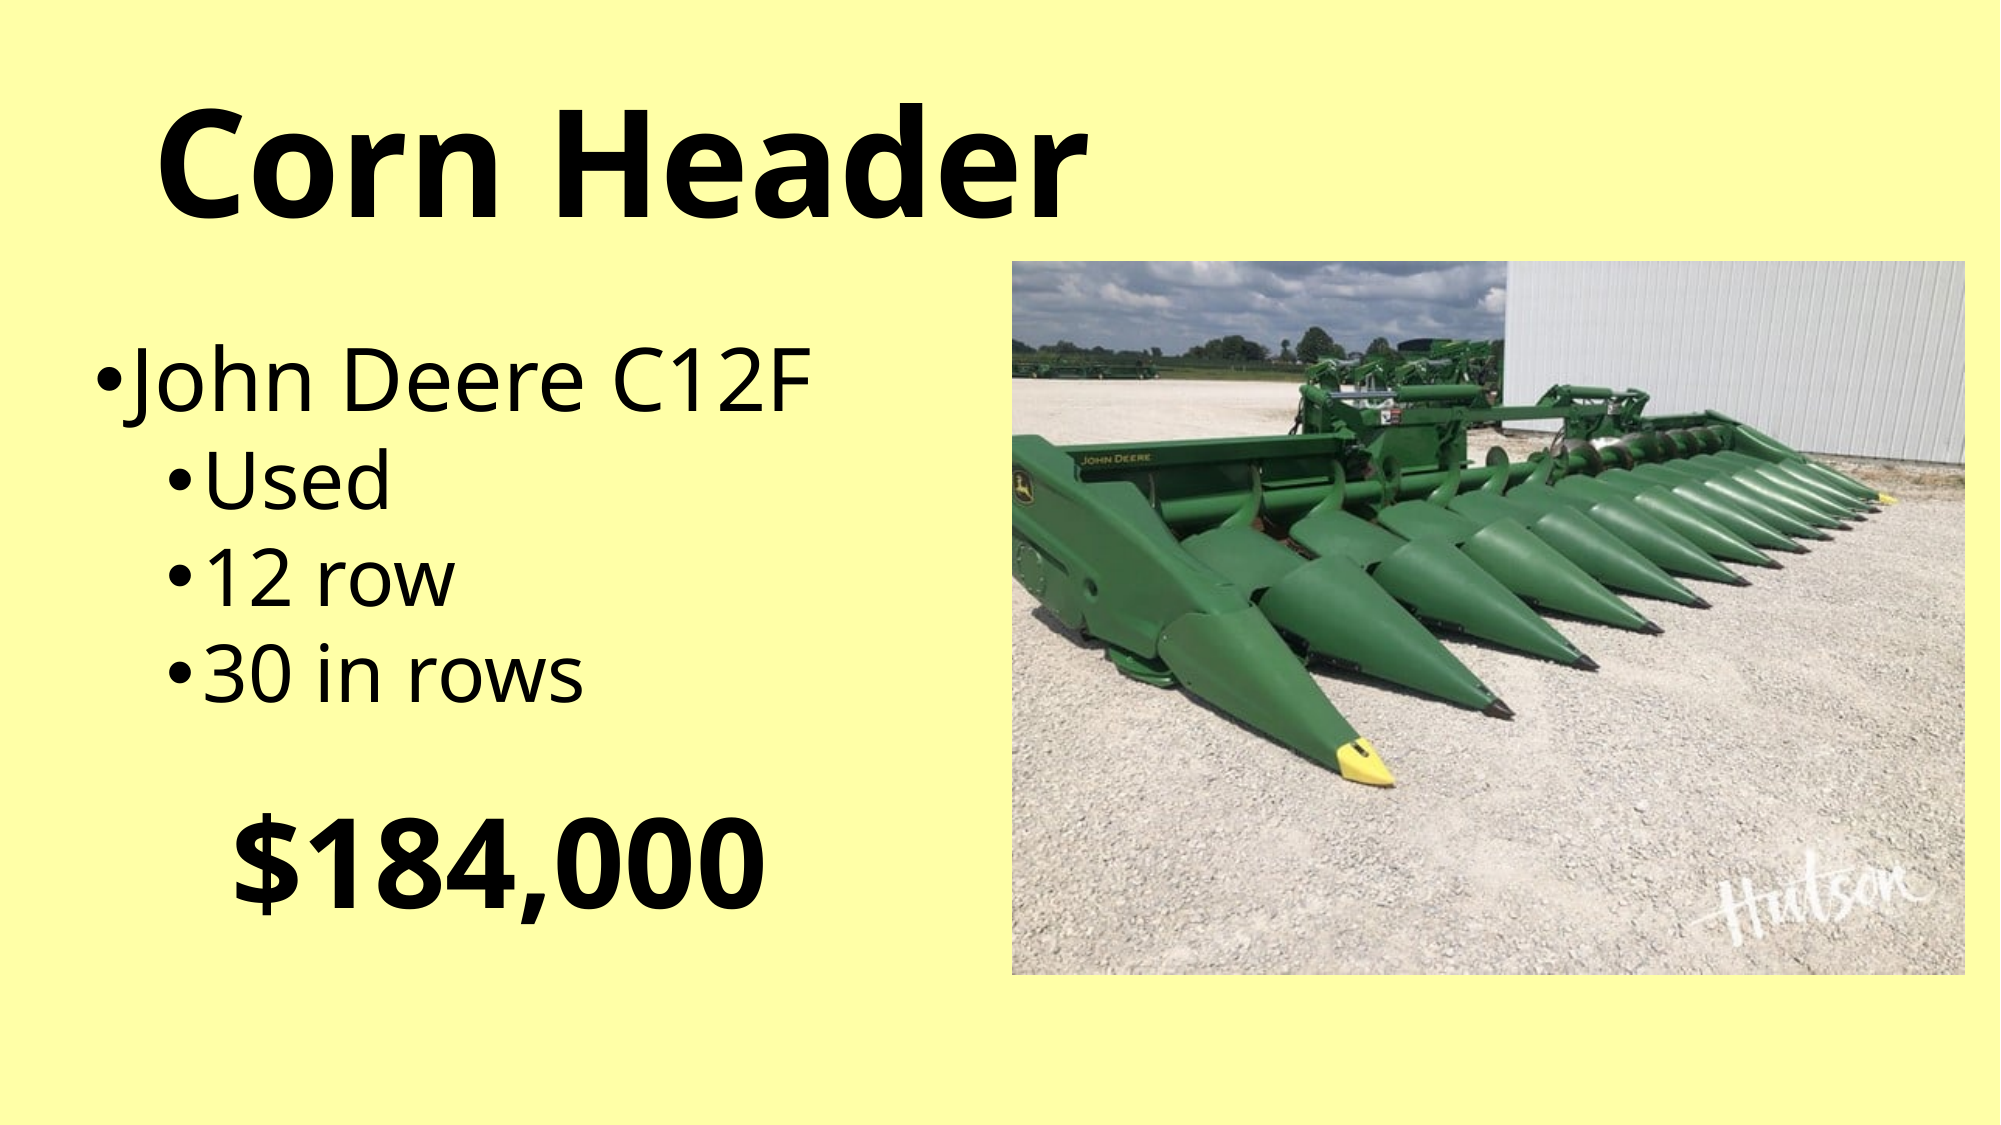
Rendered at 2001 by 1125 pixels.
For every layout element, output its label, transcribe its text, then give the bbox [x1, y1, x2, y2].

text_box $184,000 [216, 776, 859, 942]
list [1011, 261, 1965, 976]
list John Deere C12F Used 12 row 30 in rows [79, 328, 1011, 731]
title Corn Header [137, 59, 1863, 278]
